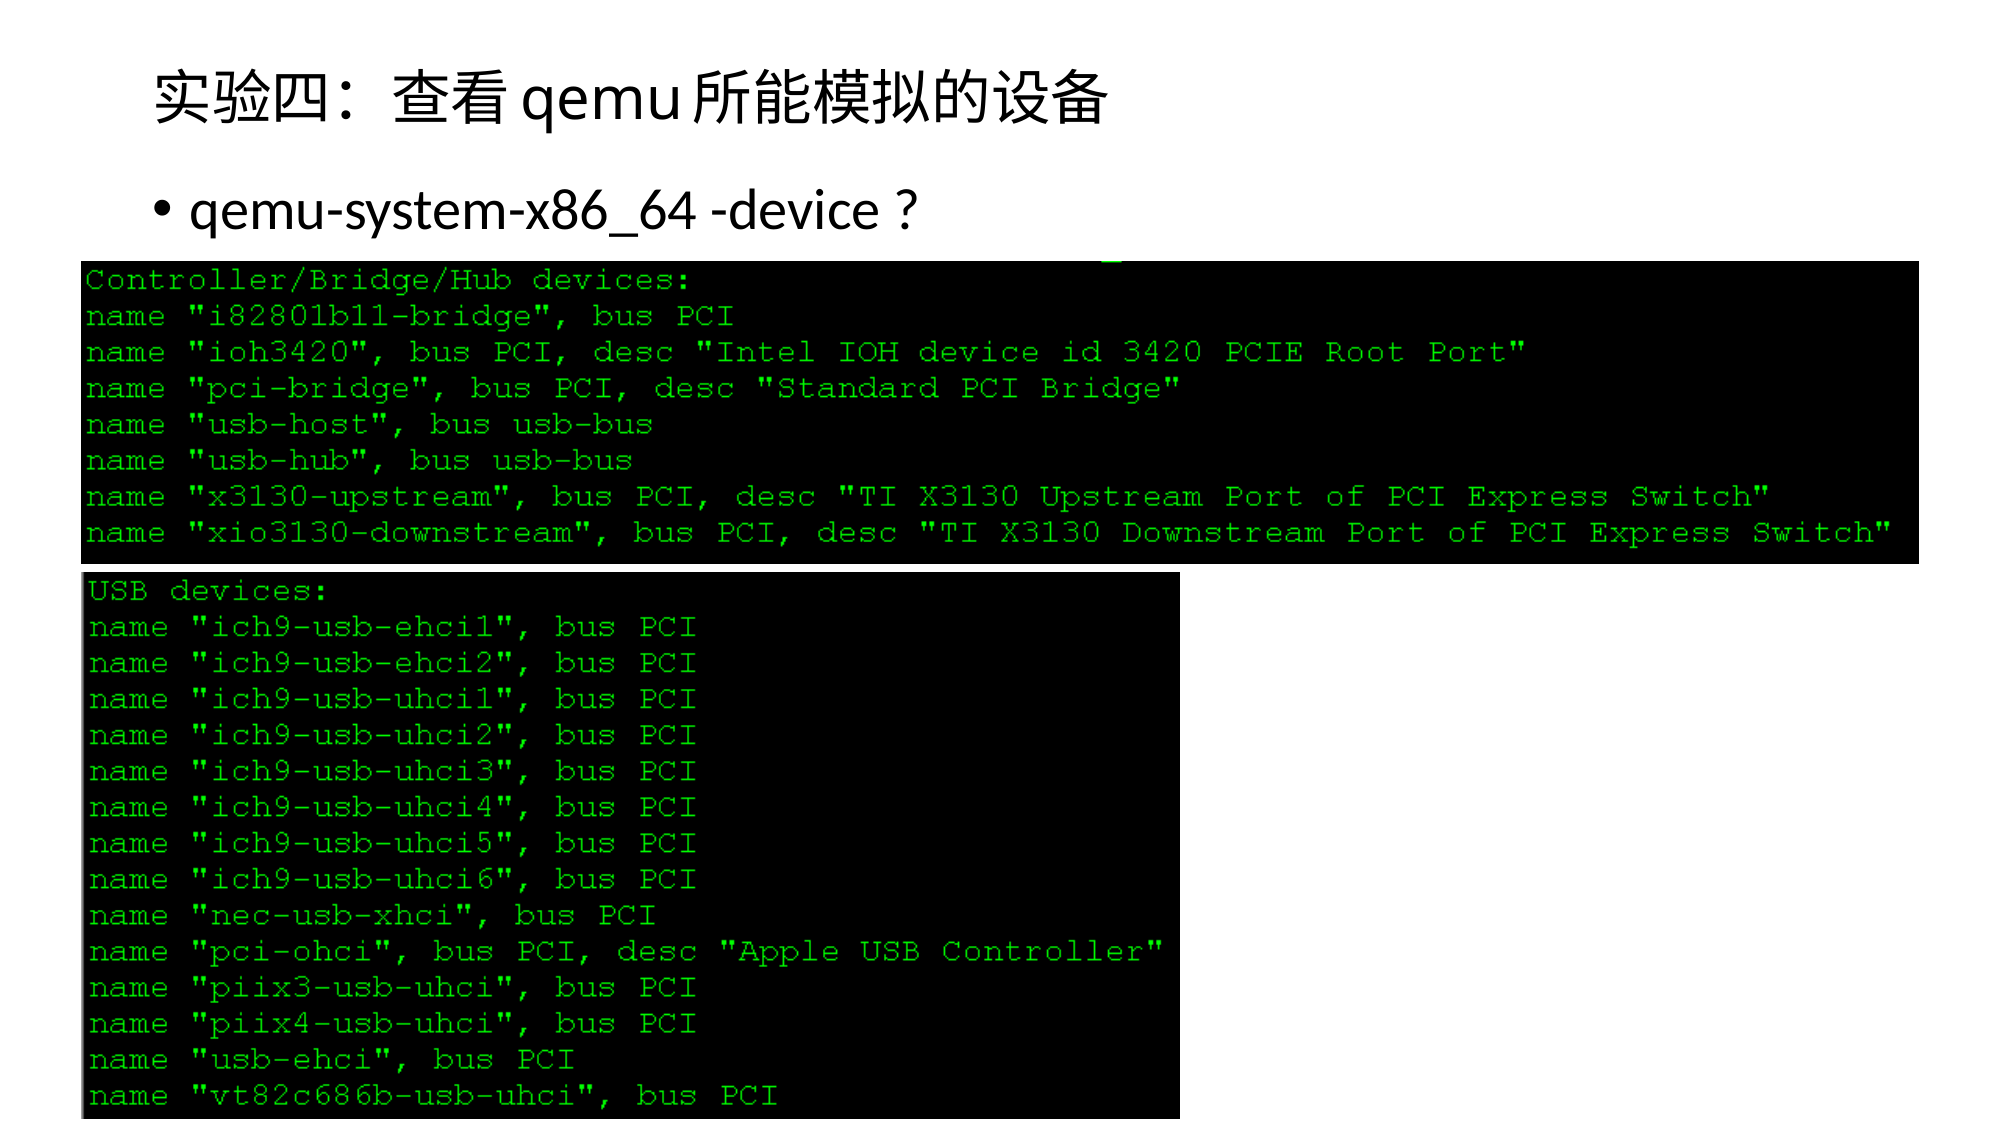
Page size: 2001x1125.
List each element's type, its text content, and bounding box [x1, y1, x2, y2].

list qemu-system-x86_64 -device ? [137, 171, 1863, 261]
picture [81, 572, 1180, 1119]
title 实验四：查看qemu所能模拟的设备 [137, 59, 1863, 140]
list qemu-system-x86_64 -device ? [137, 564, 1863, 1014]
picture [81, 261, 1919, 564]
